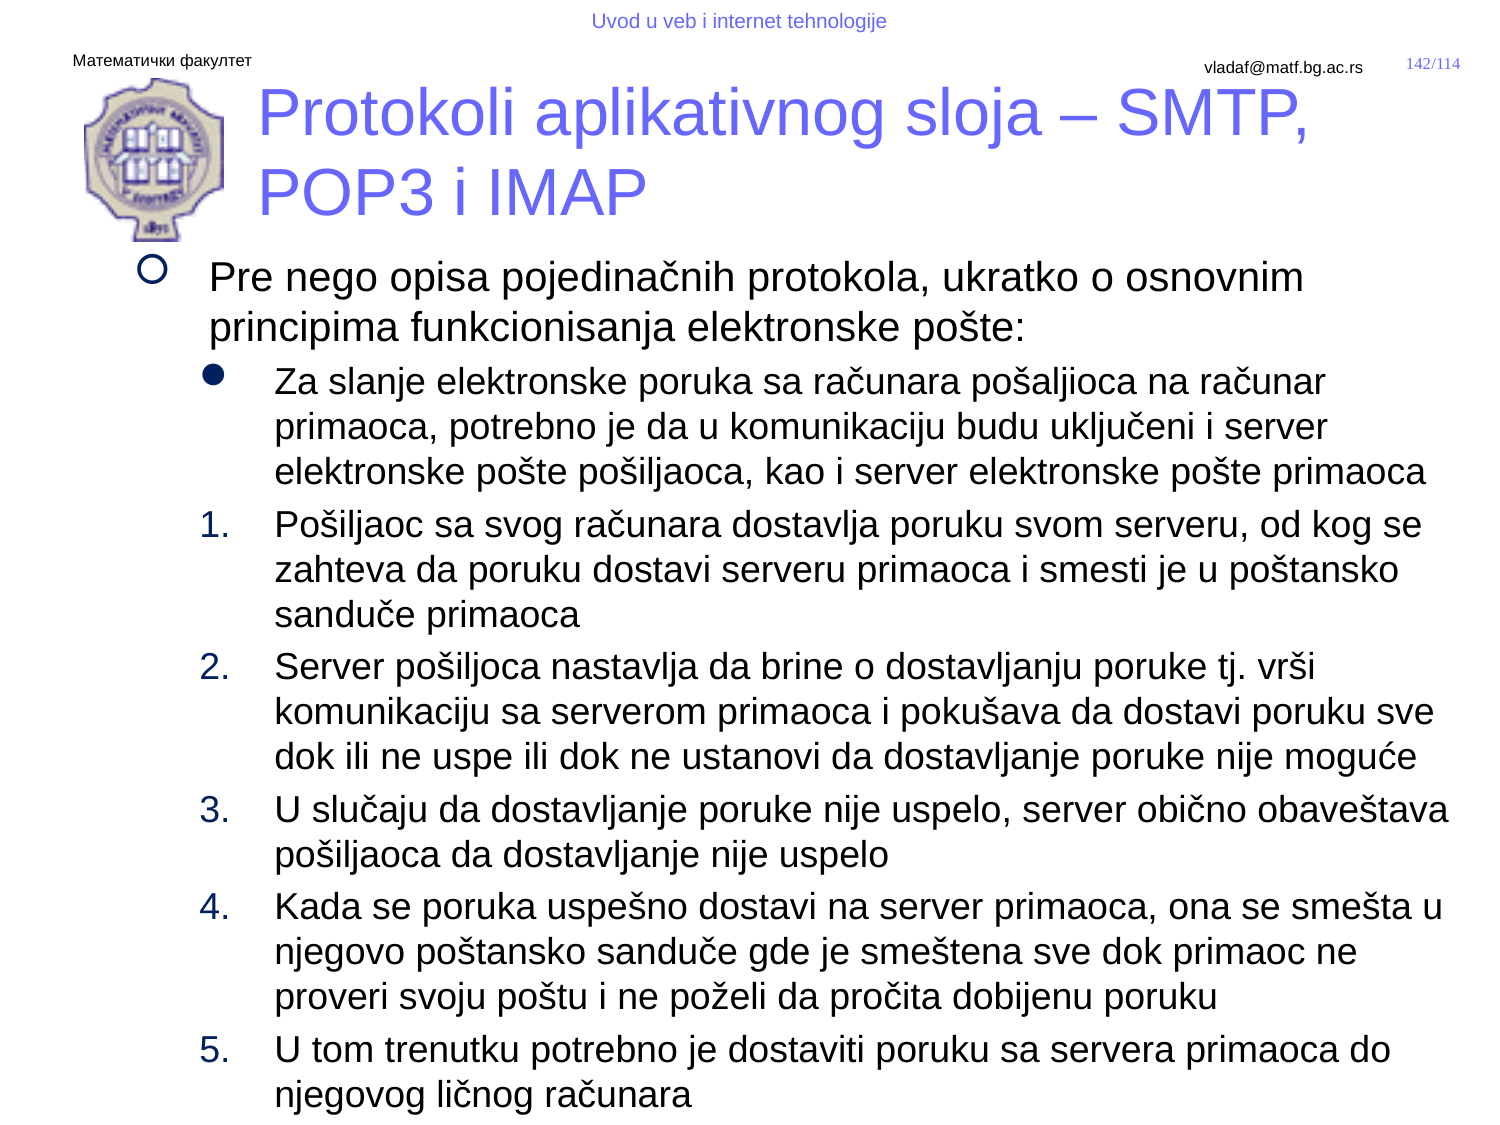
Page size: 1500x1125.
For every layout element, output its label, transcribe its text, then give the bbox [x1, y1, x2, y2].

list Pre nego opisa pojedinačnih protokola, ukratko o osnovnim principima funkcionisanja elektronske pošte: Za slanje elektronske poruka sa računara pošaljioca na računar primaoca, potrebno je da u komunikaciju budu uključeni i server elektronske pošte pošiljaoca, kao i server elektronske pošte primaoca Pošiljaoc sa svog računara dostavlja poruku svom serveru, od kog se zahteva da poruku dostavi serveru primaoca i smesti je u poštansko sanduče primaoca Server pošiljoca nastavlja da brine o dostavljanju poruke tj. vrši komunikaciju sa serverom primaoca i pokušava da dostavi poruku sve dok ili ne uspe ili dok ne ustanovi da dostavljanje poruke nije moguće U slučaju da dostavljanje poruke nije uspelo, server obično obaveštava pošiljaoca da dostavljanje nije uspelo Kada se poruka uspešno dostavi na server primaoca, ona se smešta u njegovo poštansko sanduče gde je smeštena sve dok primaoc ne proveri svoju poštu i ne poželi da pročita dobijenu poruku U tom trenutku potrebno je dostaviti poruku sa servera primaoca do njegovog ličnog računara [53, 242, 1483, 598]
title Protokoli aplikativnog sloja – SMTP, POP3 i IMAP [242, 54, 1447, 242]
picture [84, 78, 224, 242]
